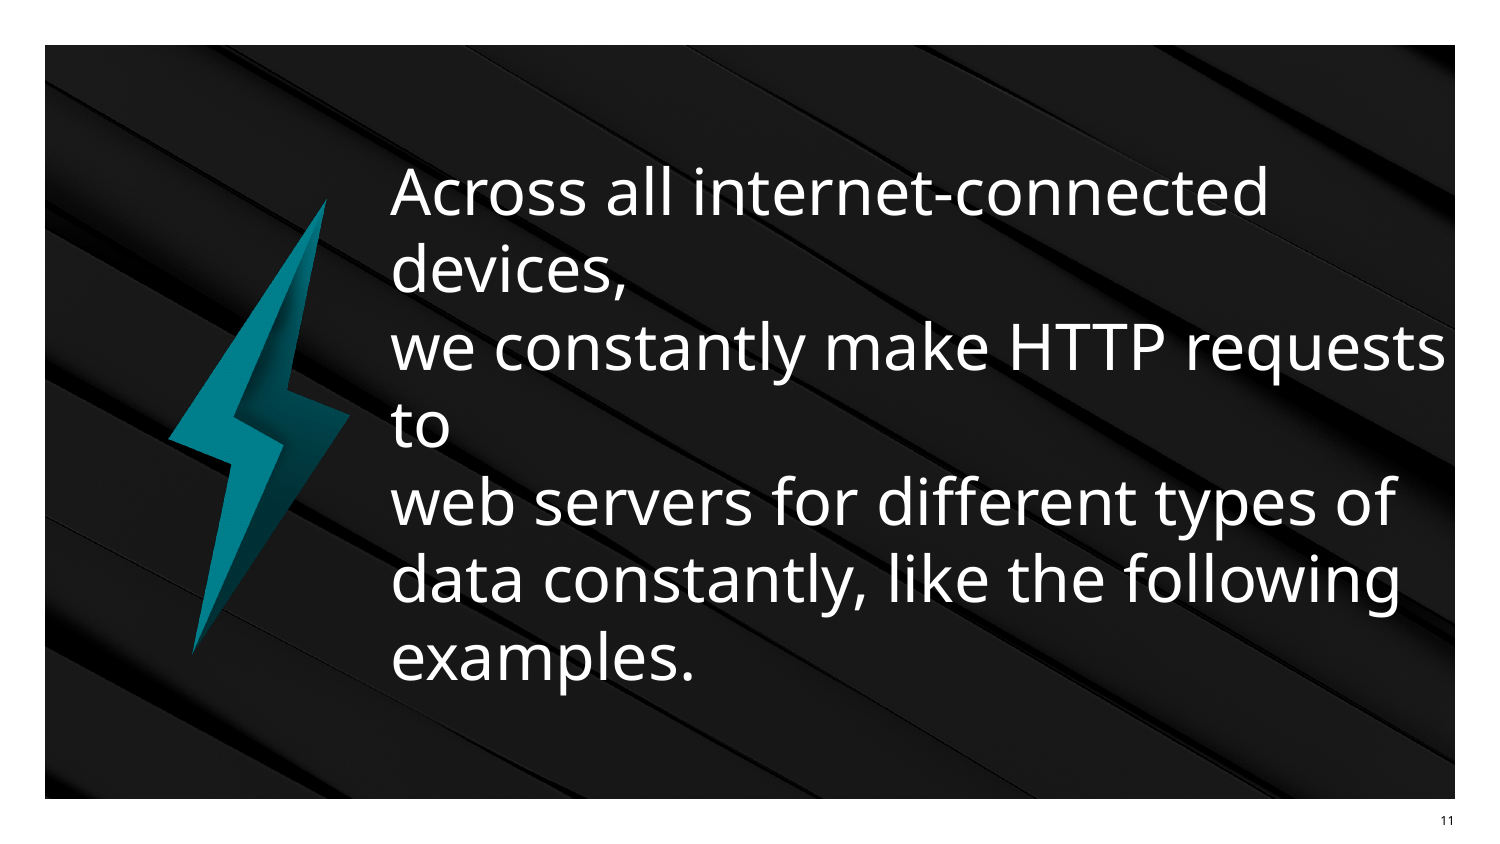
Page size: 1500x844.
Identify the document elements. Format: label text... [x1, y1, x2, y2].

title Across all internet-connected devices, we constantly make HTTP requests to web servers for different types of data constantly, like the following examples. [0, 45, 1500, 799]
